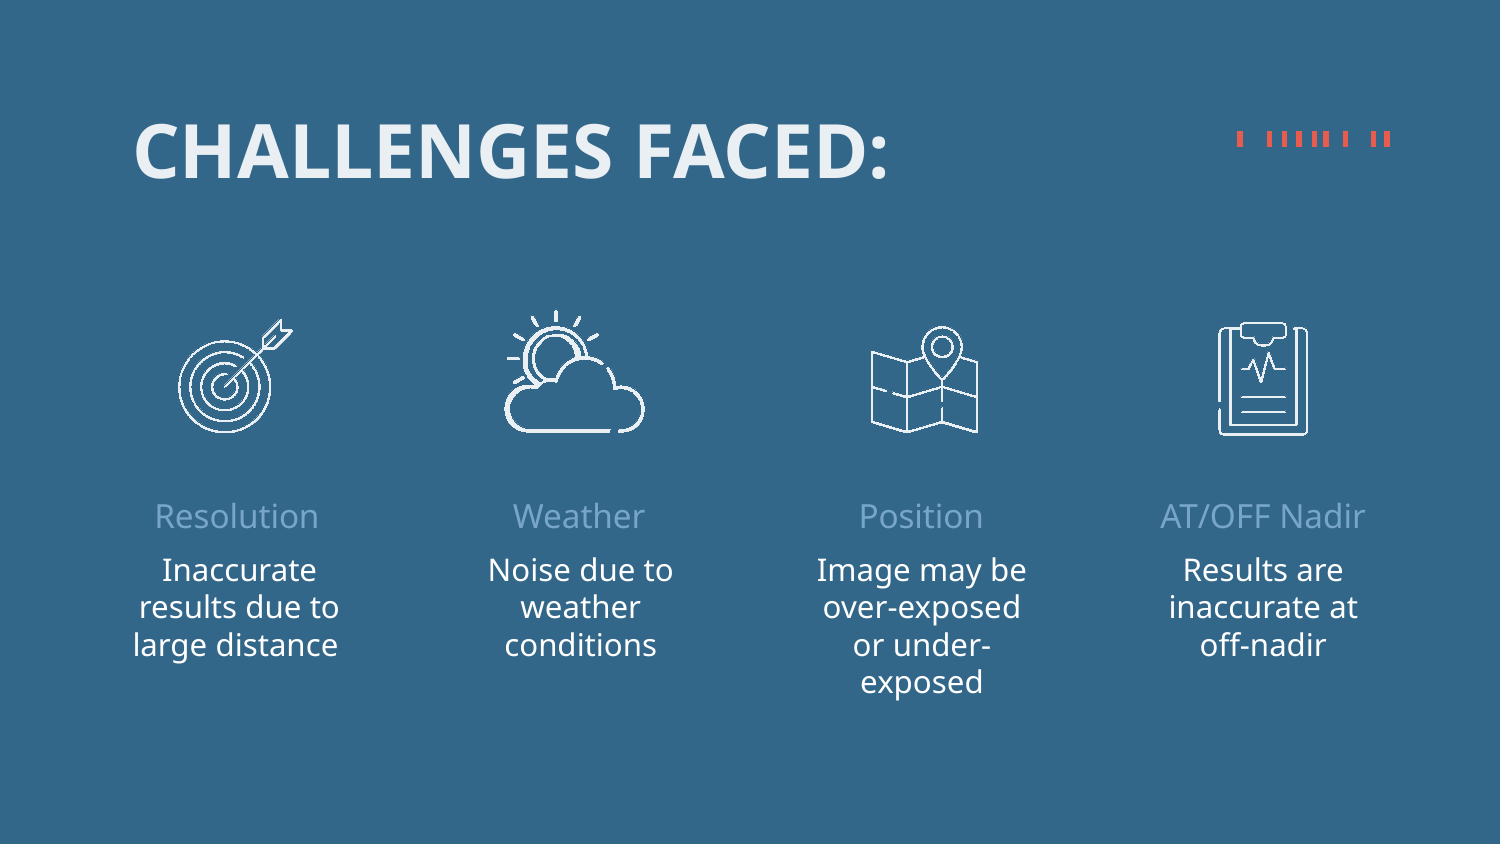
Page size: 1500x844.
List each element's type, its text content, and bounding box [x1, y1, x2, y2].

subtitle Noise due to weather conditions [458, 534, 704, 667]
title Resolution [124, 492, 350, 537]
subtitle Image may be over-exposed or under-exposed [799, 534, 1045, 667]
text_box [1217, 321, 1310, 437]
subtitle Results are inaccurate at off-nadir [1140, 537, 1387, 667]
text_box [870, 325, 980, 435]
title CHALLENGES FACED: [116, 88, 1390, 190]
title Weather [467, 492, 692, 537]
text_box [177, 317, 294, 434]
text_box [503, 308, 646, 434]
title Position [809, 492, 1034, 537]
title AT/OFF Nadir [1135, 492, 1391, 537]
subtitle Inaccurate results due to large distance [116, 534, 363, 667]
